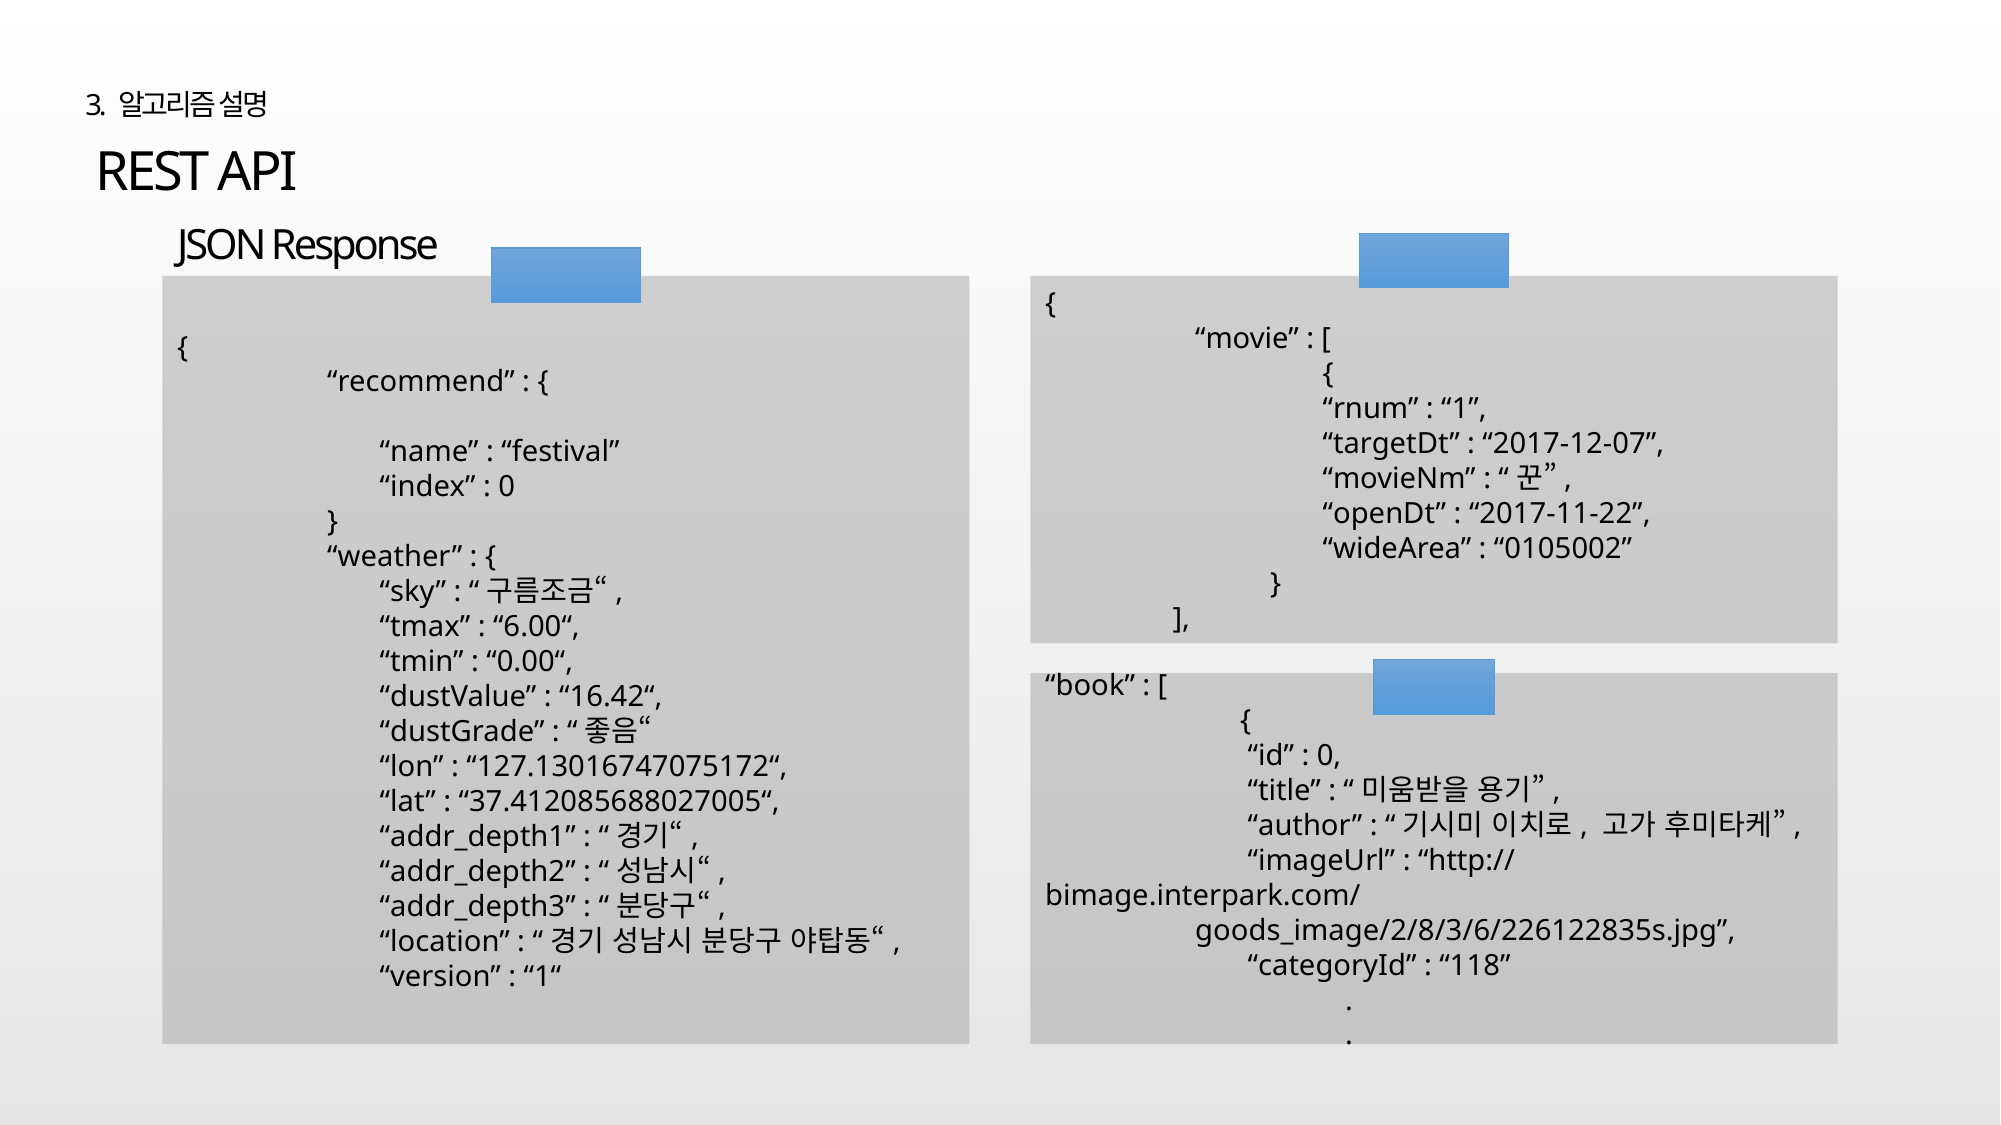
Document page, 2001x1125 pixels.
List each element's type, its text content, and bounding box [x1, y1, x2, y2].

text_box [162, 210, 1838, 1045]
text_box REST API [80, 129, 313, 209]
text_box 3. 알고리즘 설명 [70, 78, 285, 129]
